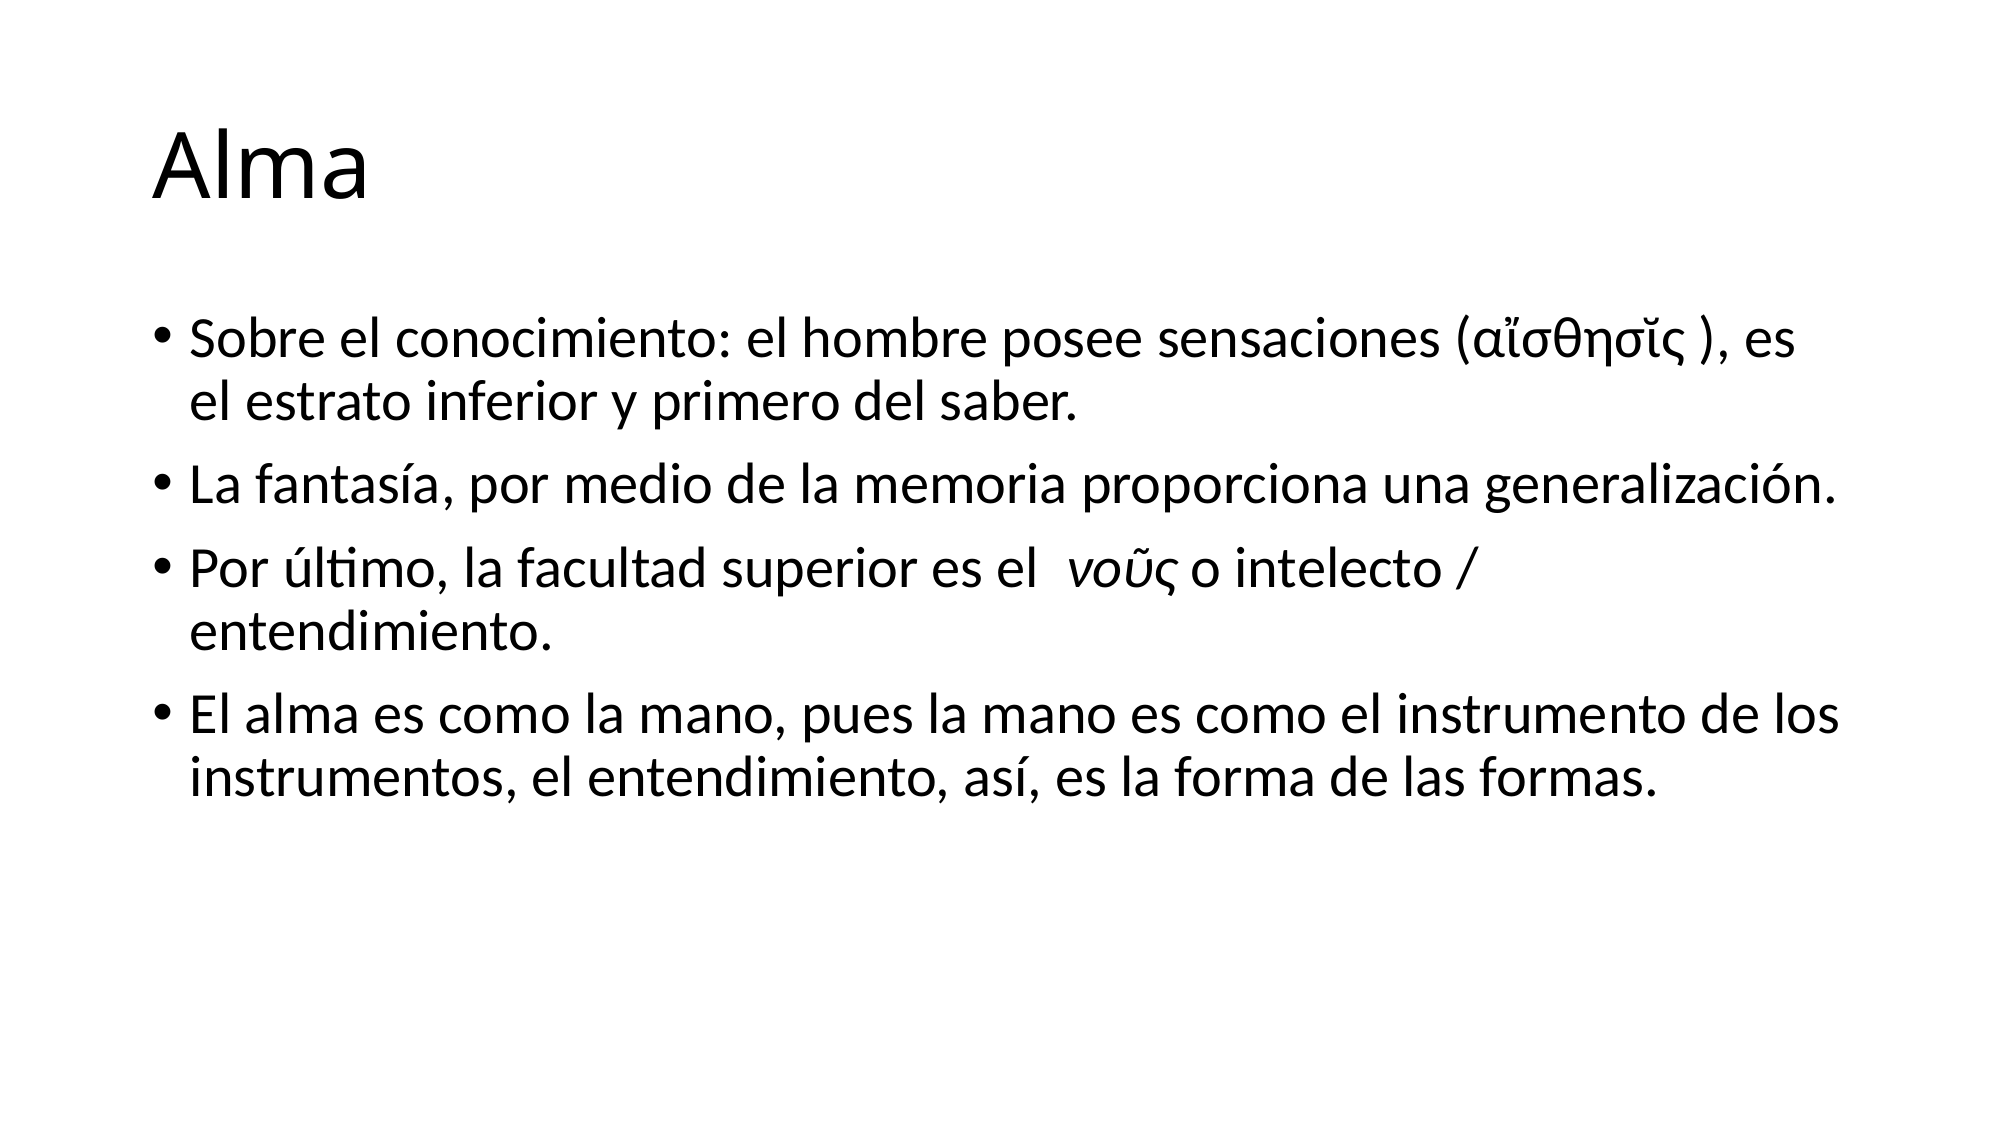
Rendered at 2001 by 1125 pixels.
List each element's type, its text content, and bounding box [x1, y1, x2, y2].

title Alma [137, 59, 1863, 278]
list Sobre el conocimiento: el hombre posee sensaciones (αἴσθησῐς ), es el estrato inferior y primero del saber. La fantasía, por medio de la memoria proporciona una generalización. Por último, la facultad superior es el νοῦς‎ o intelecto / entendimiento. El alma es como la mano, pues la mano es como el instrumento de los instrumentos, el entendimiento, así, es la forma de las formas. [137, 299, 1863, 1014]
